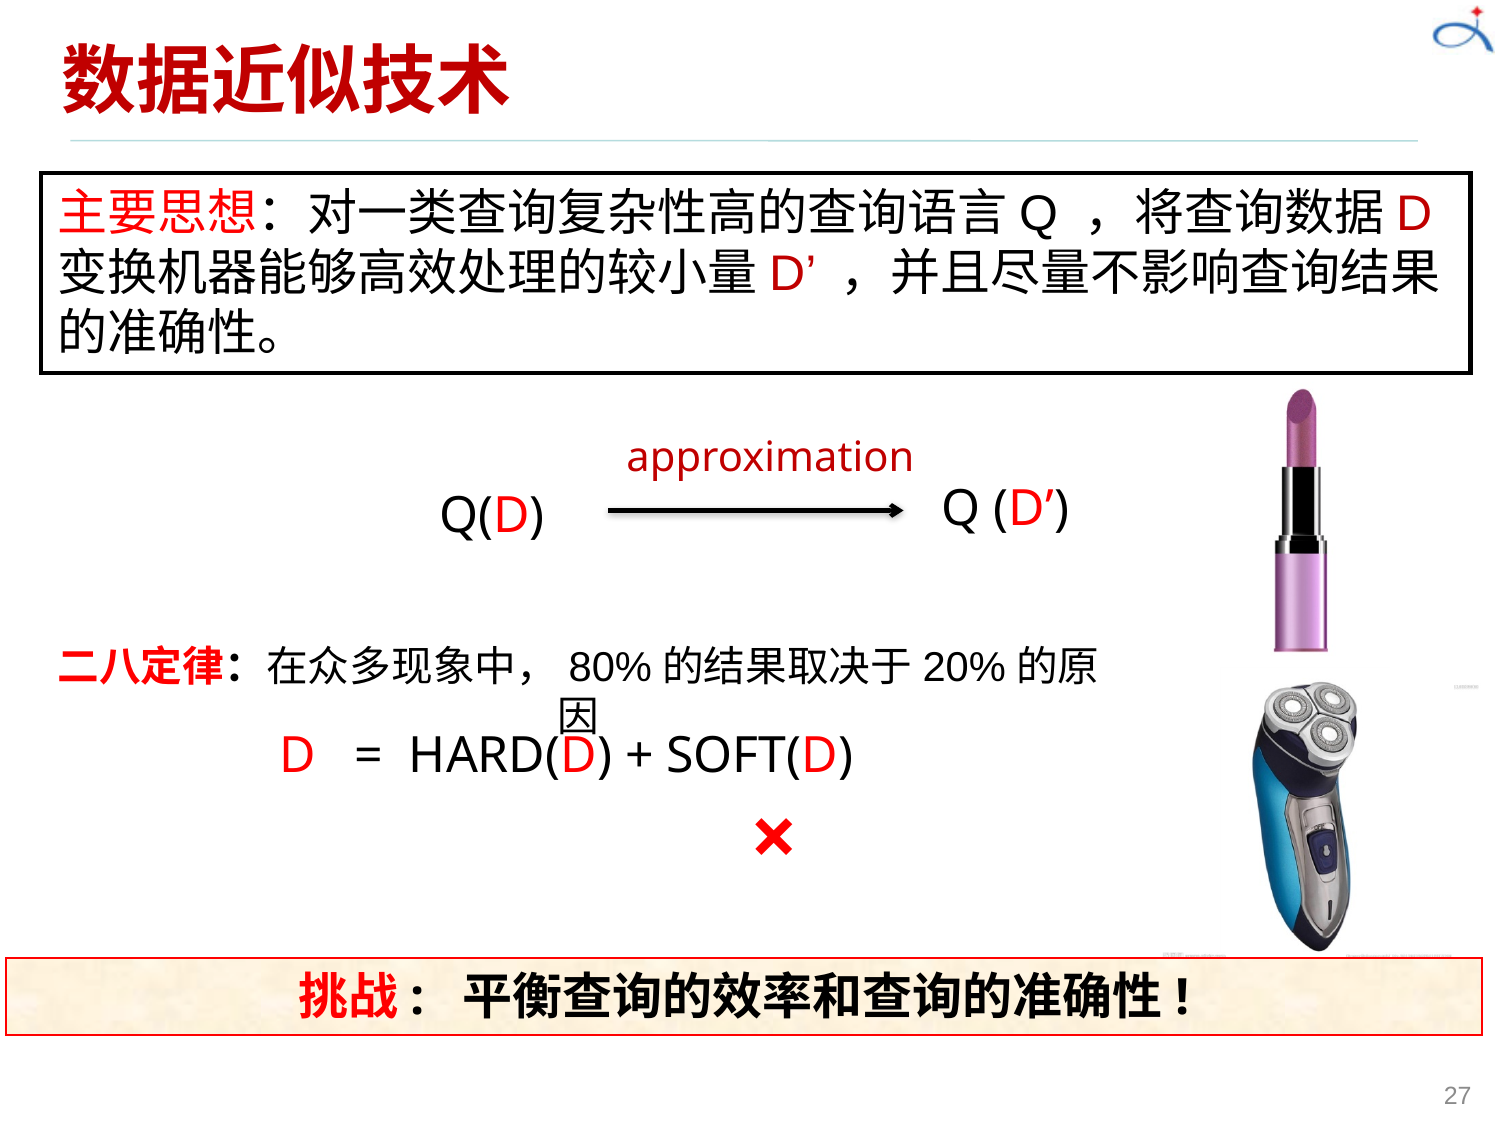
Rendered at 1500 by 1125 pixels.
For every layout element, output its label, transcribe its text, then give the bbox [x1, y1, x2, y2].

slide_number 27 [1136, 1065, 1487, 1125]
picture [1432, 5, 1495, 55]
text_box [23, 632, 1134, 893]
picture [1159, 371, 1481, 962]
text_box 挑战: 平衡查询的效率和查询的准确性! [5, 957, 1483, 1035]
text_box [418, 396, 1093, 551]
text_box 主要思想：对一类查询复杂性高的查询语言Q ，将查询数据D变换机器能够高效处理的较小量D’ ，并且尽量不影响查询结果的准确性。 [41, 172, 1471, 374]
title 数据近似技术 [46, 11, 1419, 143]
